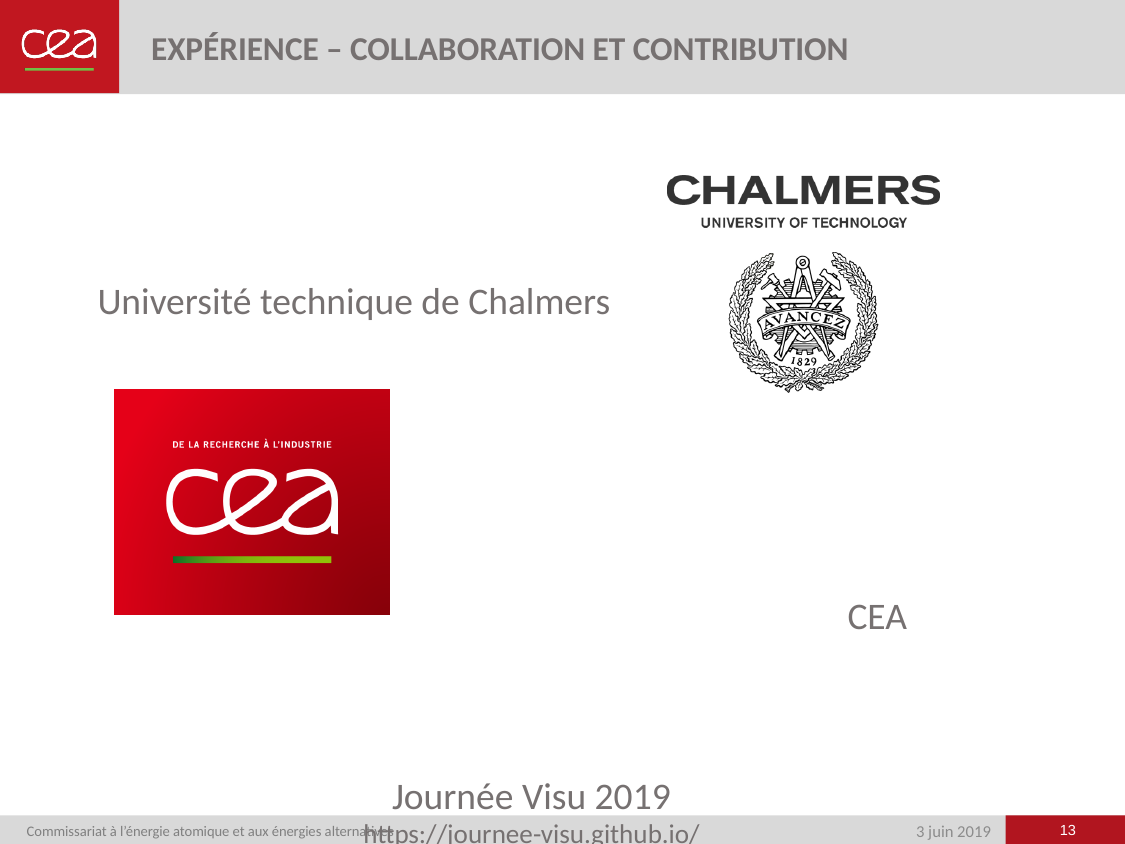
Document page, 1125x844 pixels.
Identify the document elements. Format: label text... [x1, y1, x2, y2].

picture [113, 389, 390, 615]
text_box Université technique de Chalmers CEA Journée Visu 2019 https://journee-visu.github.io/ [82, 269, 981, 732]
text_box 1 [1029, 821, 1107, 839]
text_box Expérience – collaboration et contribution [136, 24, 1125, 71]
picture [649, 138, 957, 414]
picture [20, 27, 97, 71]
